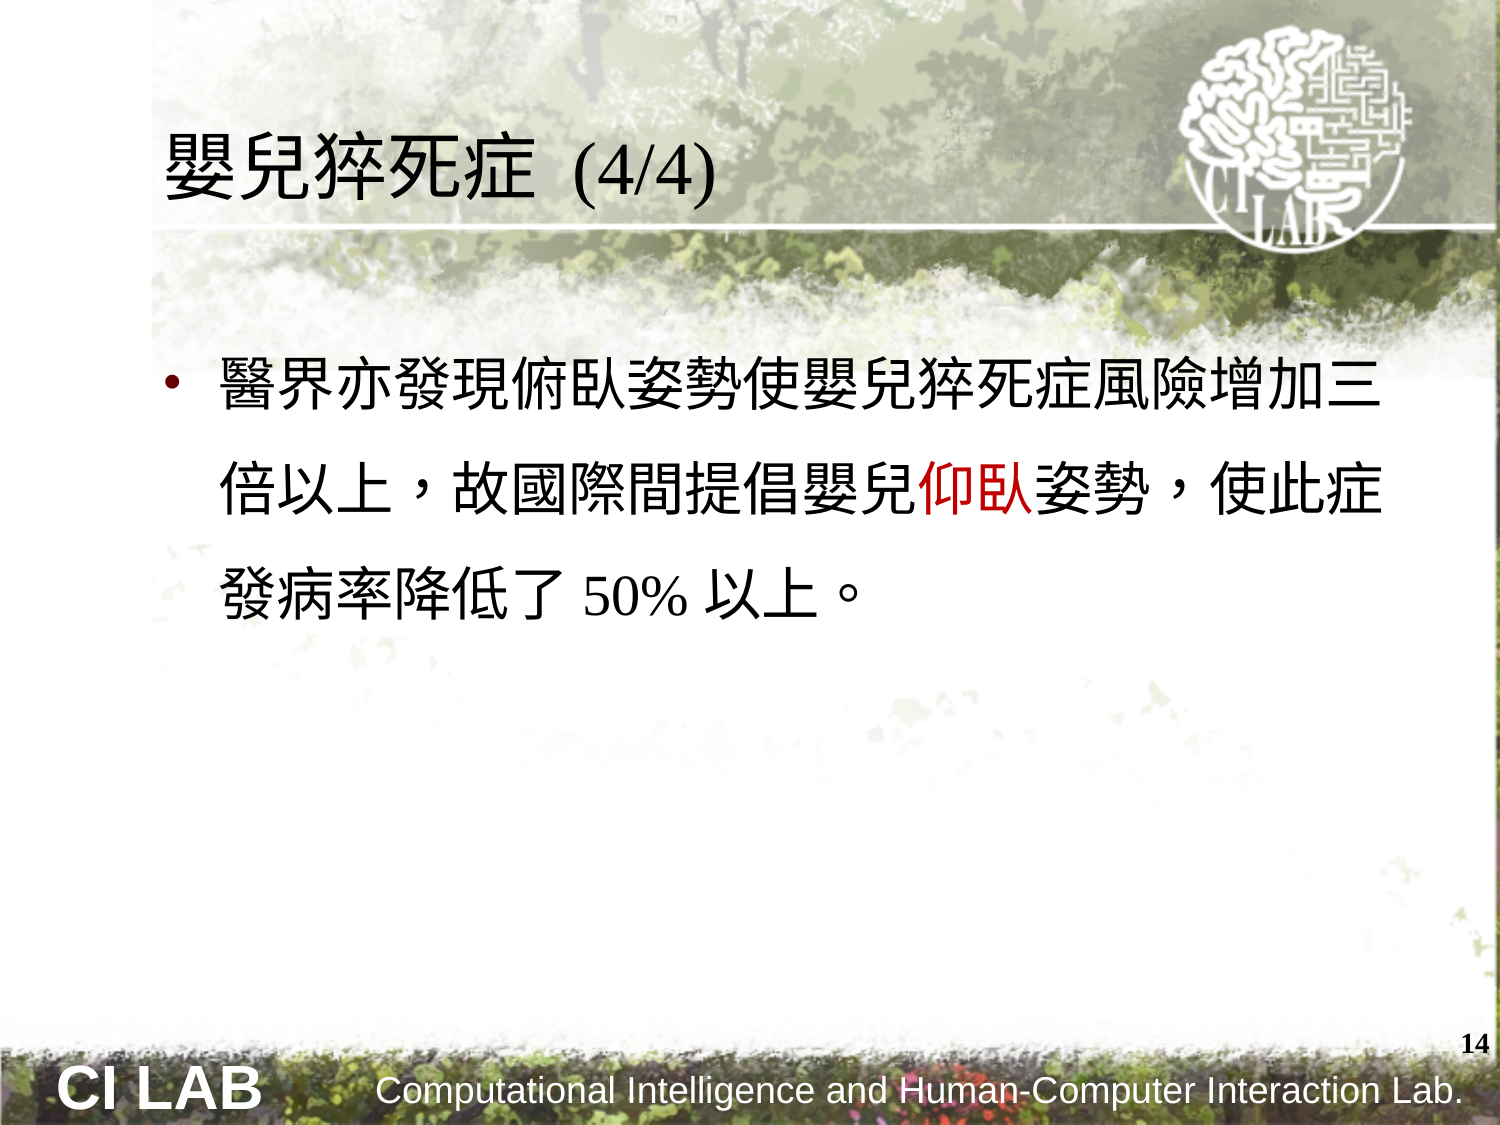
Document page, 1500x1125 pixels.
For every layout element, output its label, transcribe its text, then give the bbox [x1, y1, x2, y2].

picture [0, 0, 1500, 1125]
text_box 醫界亦發現俯臥姿勢使嬰兒猝死症風險增加三倍以上，故國際間提倡嬰兒仰臥姿勢，使此症發病率降低了50%以上。 [147, 304, 1410, 961]
title 嬰兒猝死症 (4/4) [147, 31, 1448, 219]
slide_number 14 [1426, 985, 1500, 1067]
